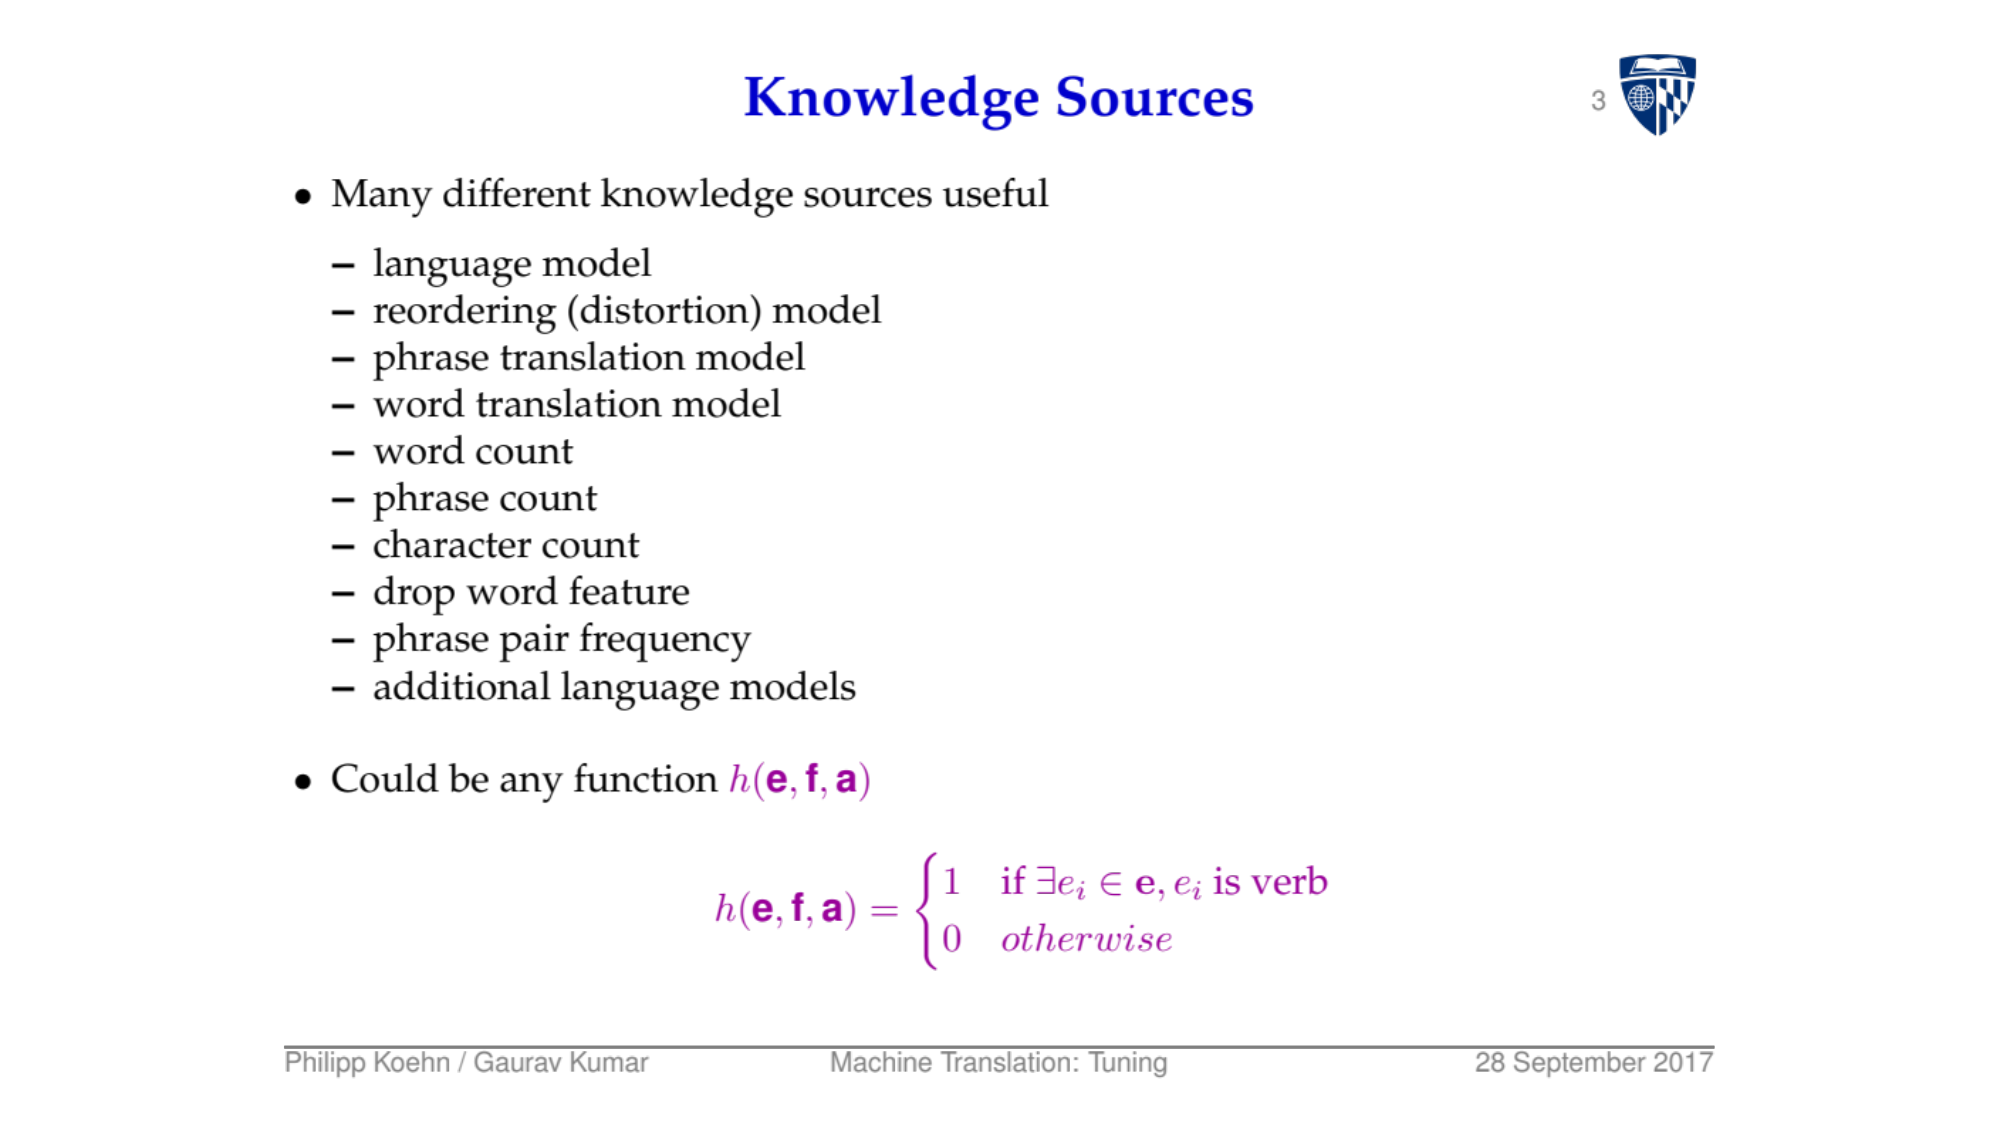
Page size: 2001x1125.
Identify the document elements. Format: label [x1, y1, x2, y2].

picture [201, 0, 1795, 1125]
